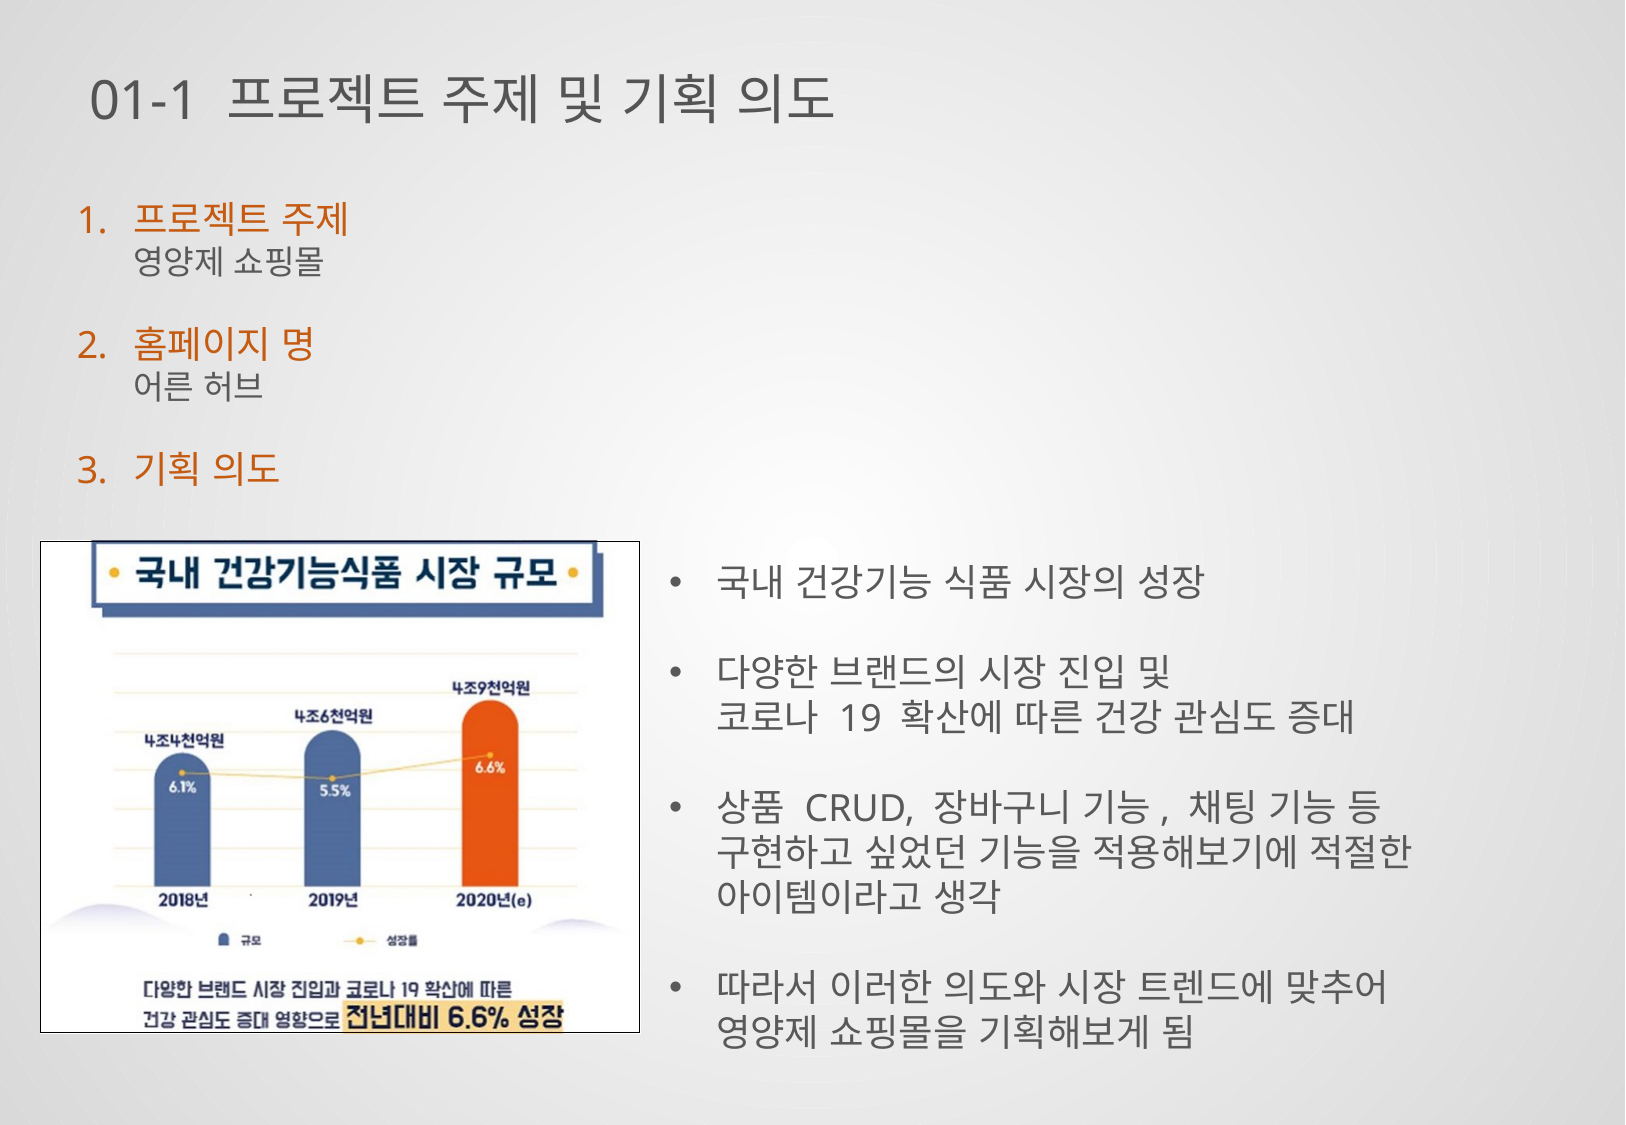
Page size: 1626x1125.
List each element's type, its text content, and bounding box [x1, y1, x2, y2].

text_box 국내 건강기능 식품 시장의 성장 다양한 브랜드의 시장 진입 및 코로나 19 확산에 따른 건강 관심도 증대 상품 CRUD, 장바구니 기능, 채팅 기능 등 구현하고 싶었던 기능을 적용해보기에 적절한 아이템이라고 생각 따라서 이러한 의도와 시장 트렌드에 맞추어 영양제 쇼핑몰을 기획해보게 됨 [654, 552, 1625, 1062]
text_box 01-1 프로젝트 주제 및 기획 의도 [74, 56, 936, 139]
picture [40, 540, 641, 1034]
text_box 프로젝트 주제 영양제 쇼핑몰 홈페이지 명 어른 허브 기획 의도 [62, 188, 366, 499]
